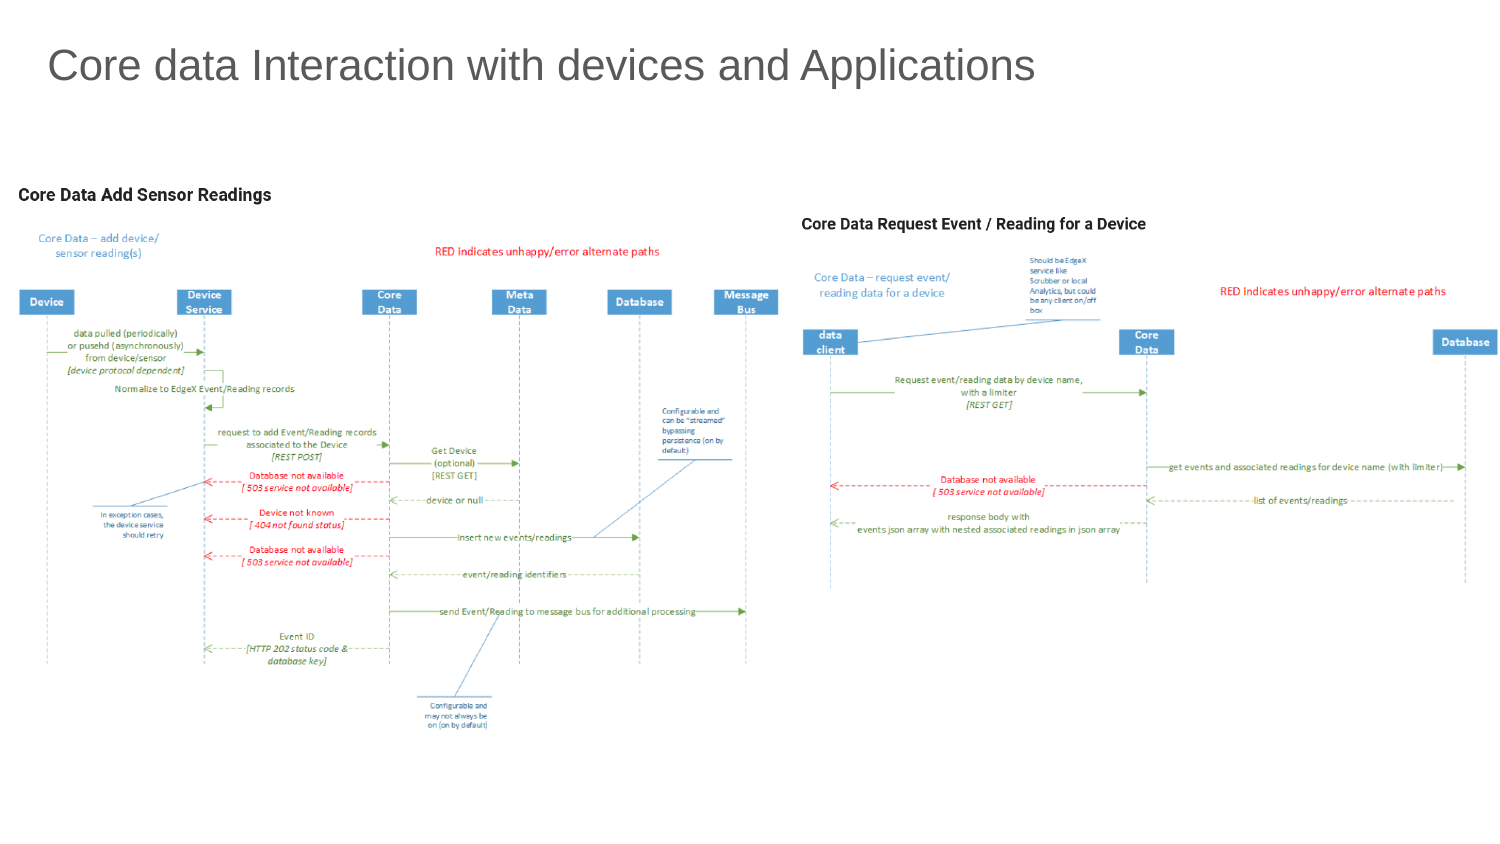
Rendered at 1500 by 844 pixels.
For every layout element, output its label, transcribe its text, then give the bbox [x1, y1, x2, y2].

text_box Core data Interaction with devices and Applications [32, 27, 1099, 153]
picture [0, 179, 1500, 736]
